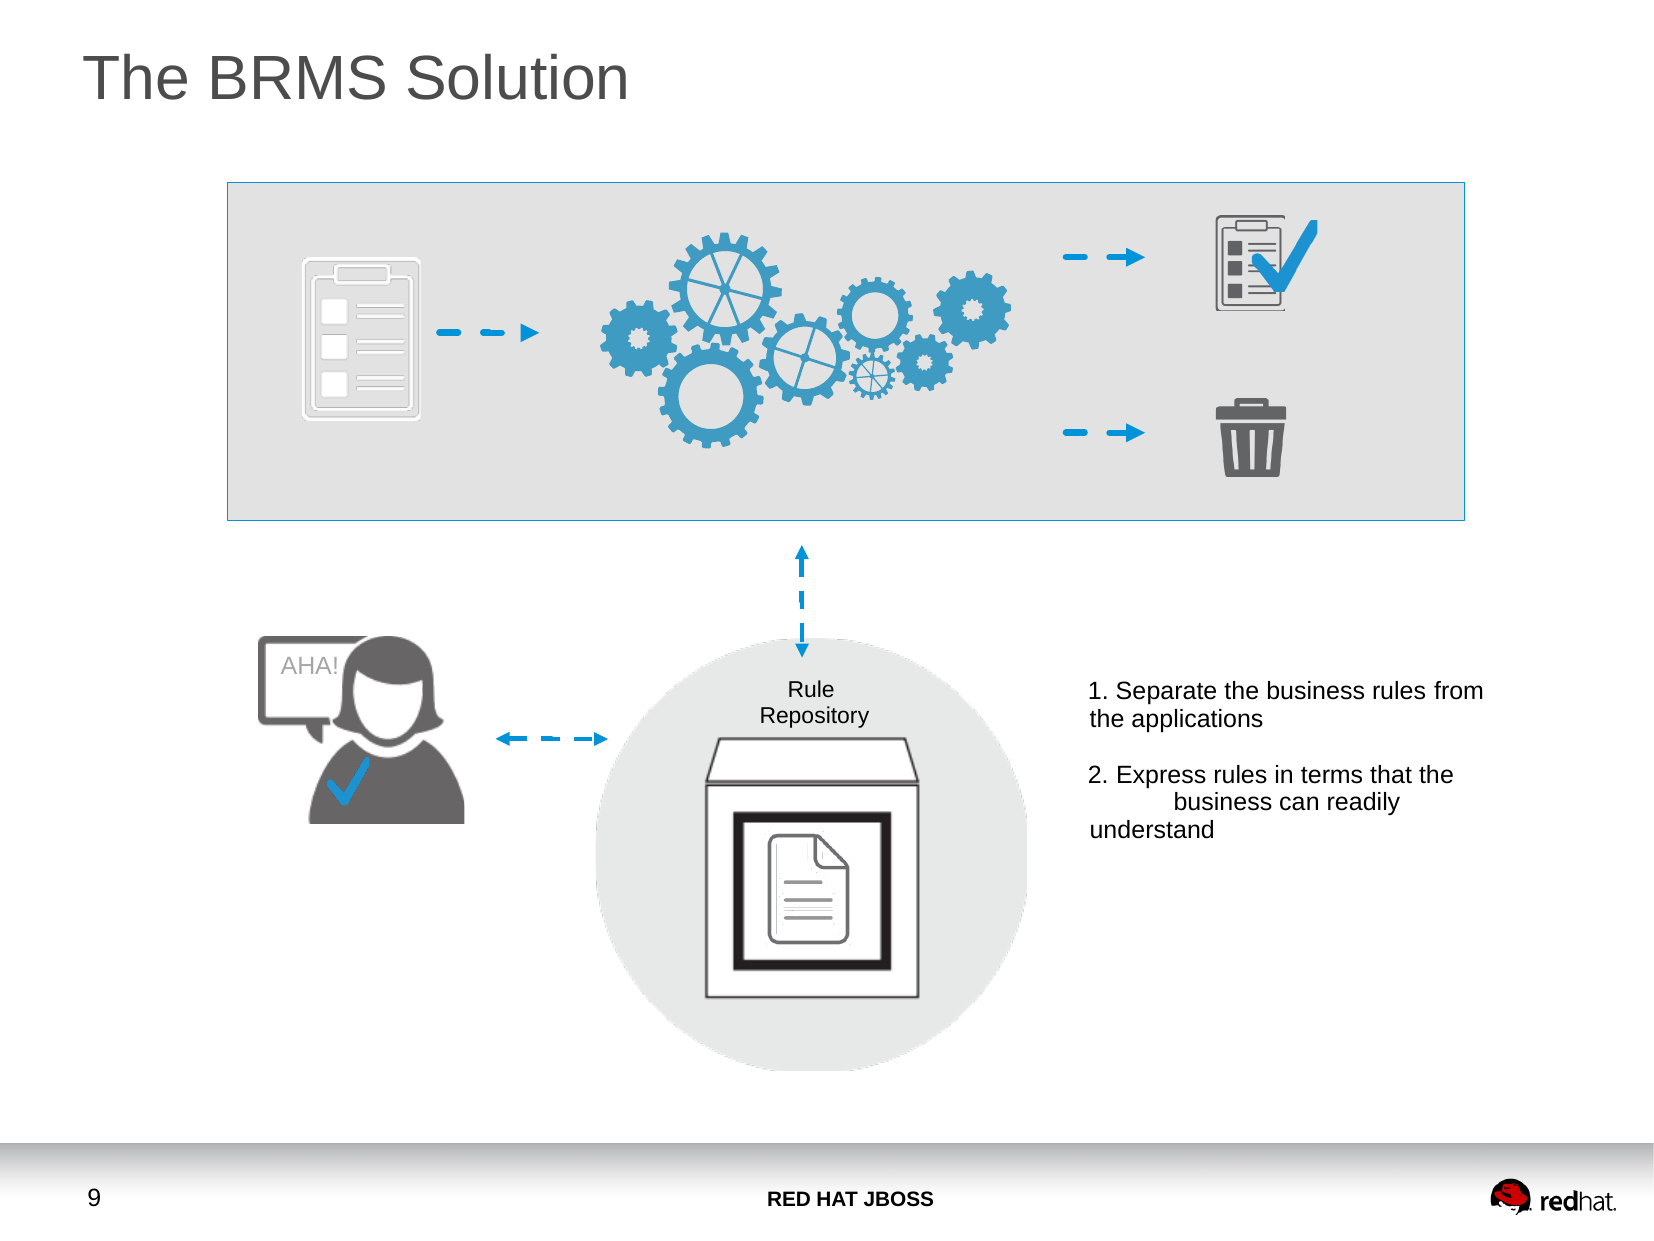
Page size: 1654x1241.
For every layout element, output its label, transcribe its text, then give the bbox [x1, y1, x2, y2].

text_box 1. Separate the business rules from the applications Express rules in terms that the business can readily understand [1039, 670, 1540, 912]
picture [1215, 215, 1318, 311]
text_box The BRMS Solution [82, 20, 1571, 133]
text_box [226, 182, 1465, 520]
picture [599, 232, 1015, 451]
picture [257, 636, 465, 825]
picture [0, 1143, 1654, 1241]
picture [594, 638, 1028, 1071]
picture [301, 257, 421, 421]
picture [1215, 397, 1287, 477]
